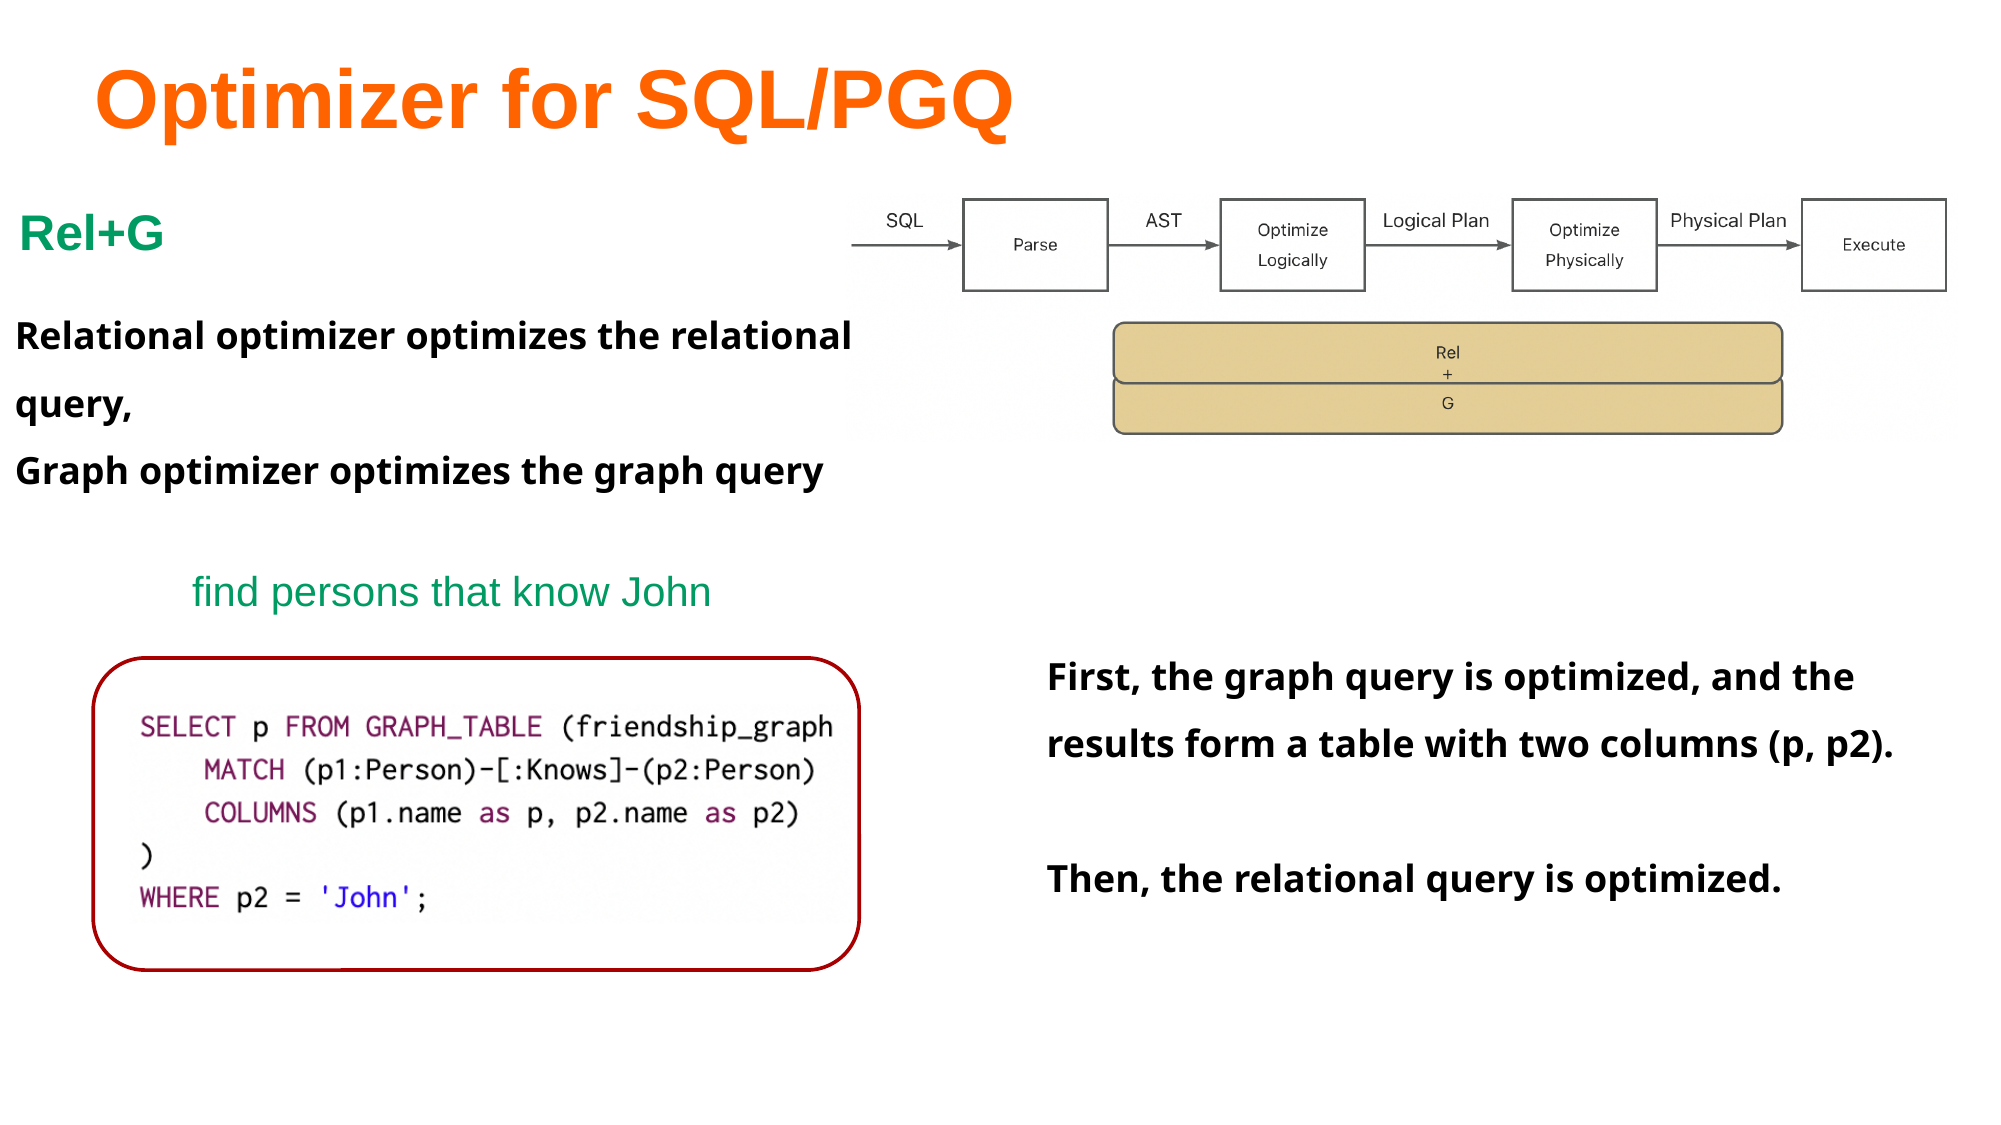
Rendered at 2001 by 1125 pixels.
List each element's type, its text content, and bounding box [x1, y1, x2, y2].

picture [129, 704, 851, 924]
text_box [92, 656, 861, 972]
picture [845, 193, 1958, 442]
text_box find persons that know John [177, 557, 739, 622]
text_box Optimizer for SQL/PGQ [80, 37, 1055, 153]
text_box Rel+G [4, 193, 181, 268]
text_box First, the graph query is optimized, and the results form a table with two columns (p, p2). Then, the relational query is optimized. [1031, 622, 2000, 908]
text_box Relational optimizer optimizes the relational query, Graph optimizer optimizes the graph query [0, 282, 969, 500]
